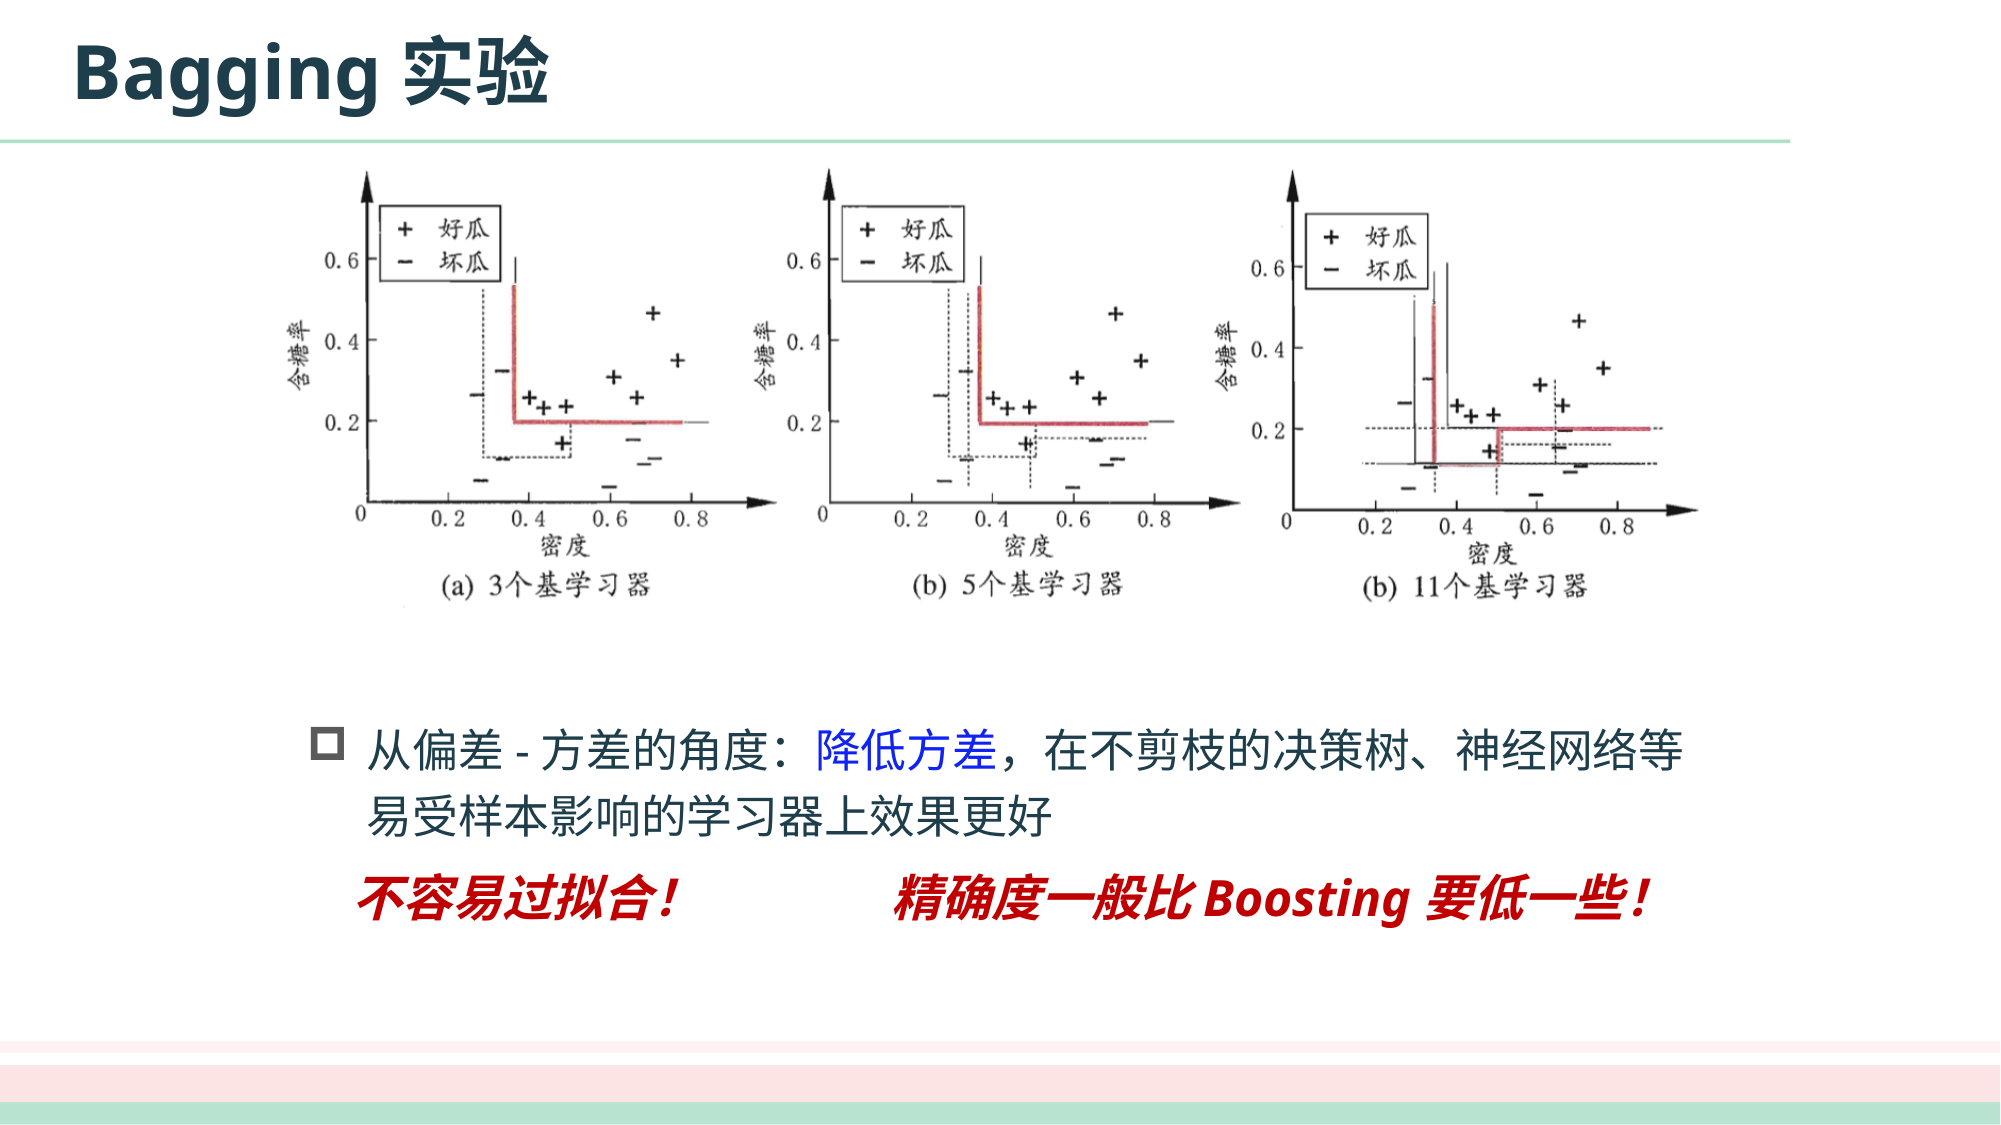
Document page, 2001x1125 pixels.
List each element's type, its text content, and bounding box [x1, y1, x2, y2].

text_box 从偏差-方差的角度：降低方差，在不剪枝的决策树、神经网络等易受样本影响的学习器上效果更好 [292, 703, 1707, 868]
title Bagging实验 [56, 11, 1782, 140]
text_box 不容易过拟合！ [335, 858, 718, 934]
picture [0, 0, 2001, 1125]
text_box 精确度一般比Boosting要低一些！ [874, 858, 1689, 934]
